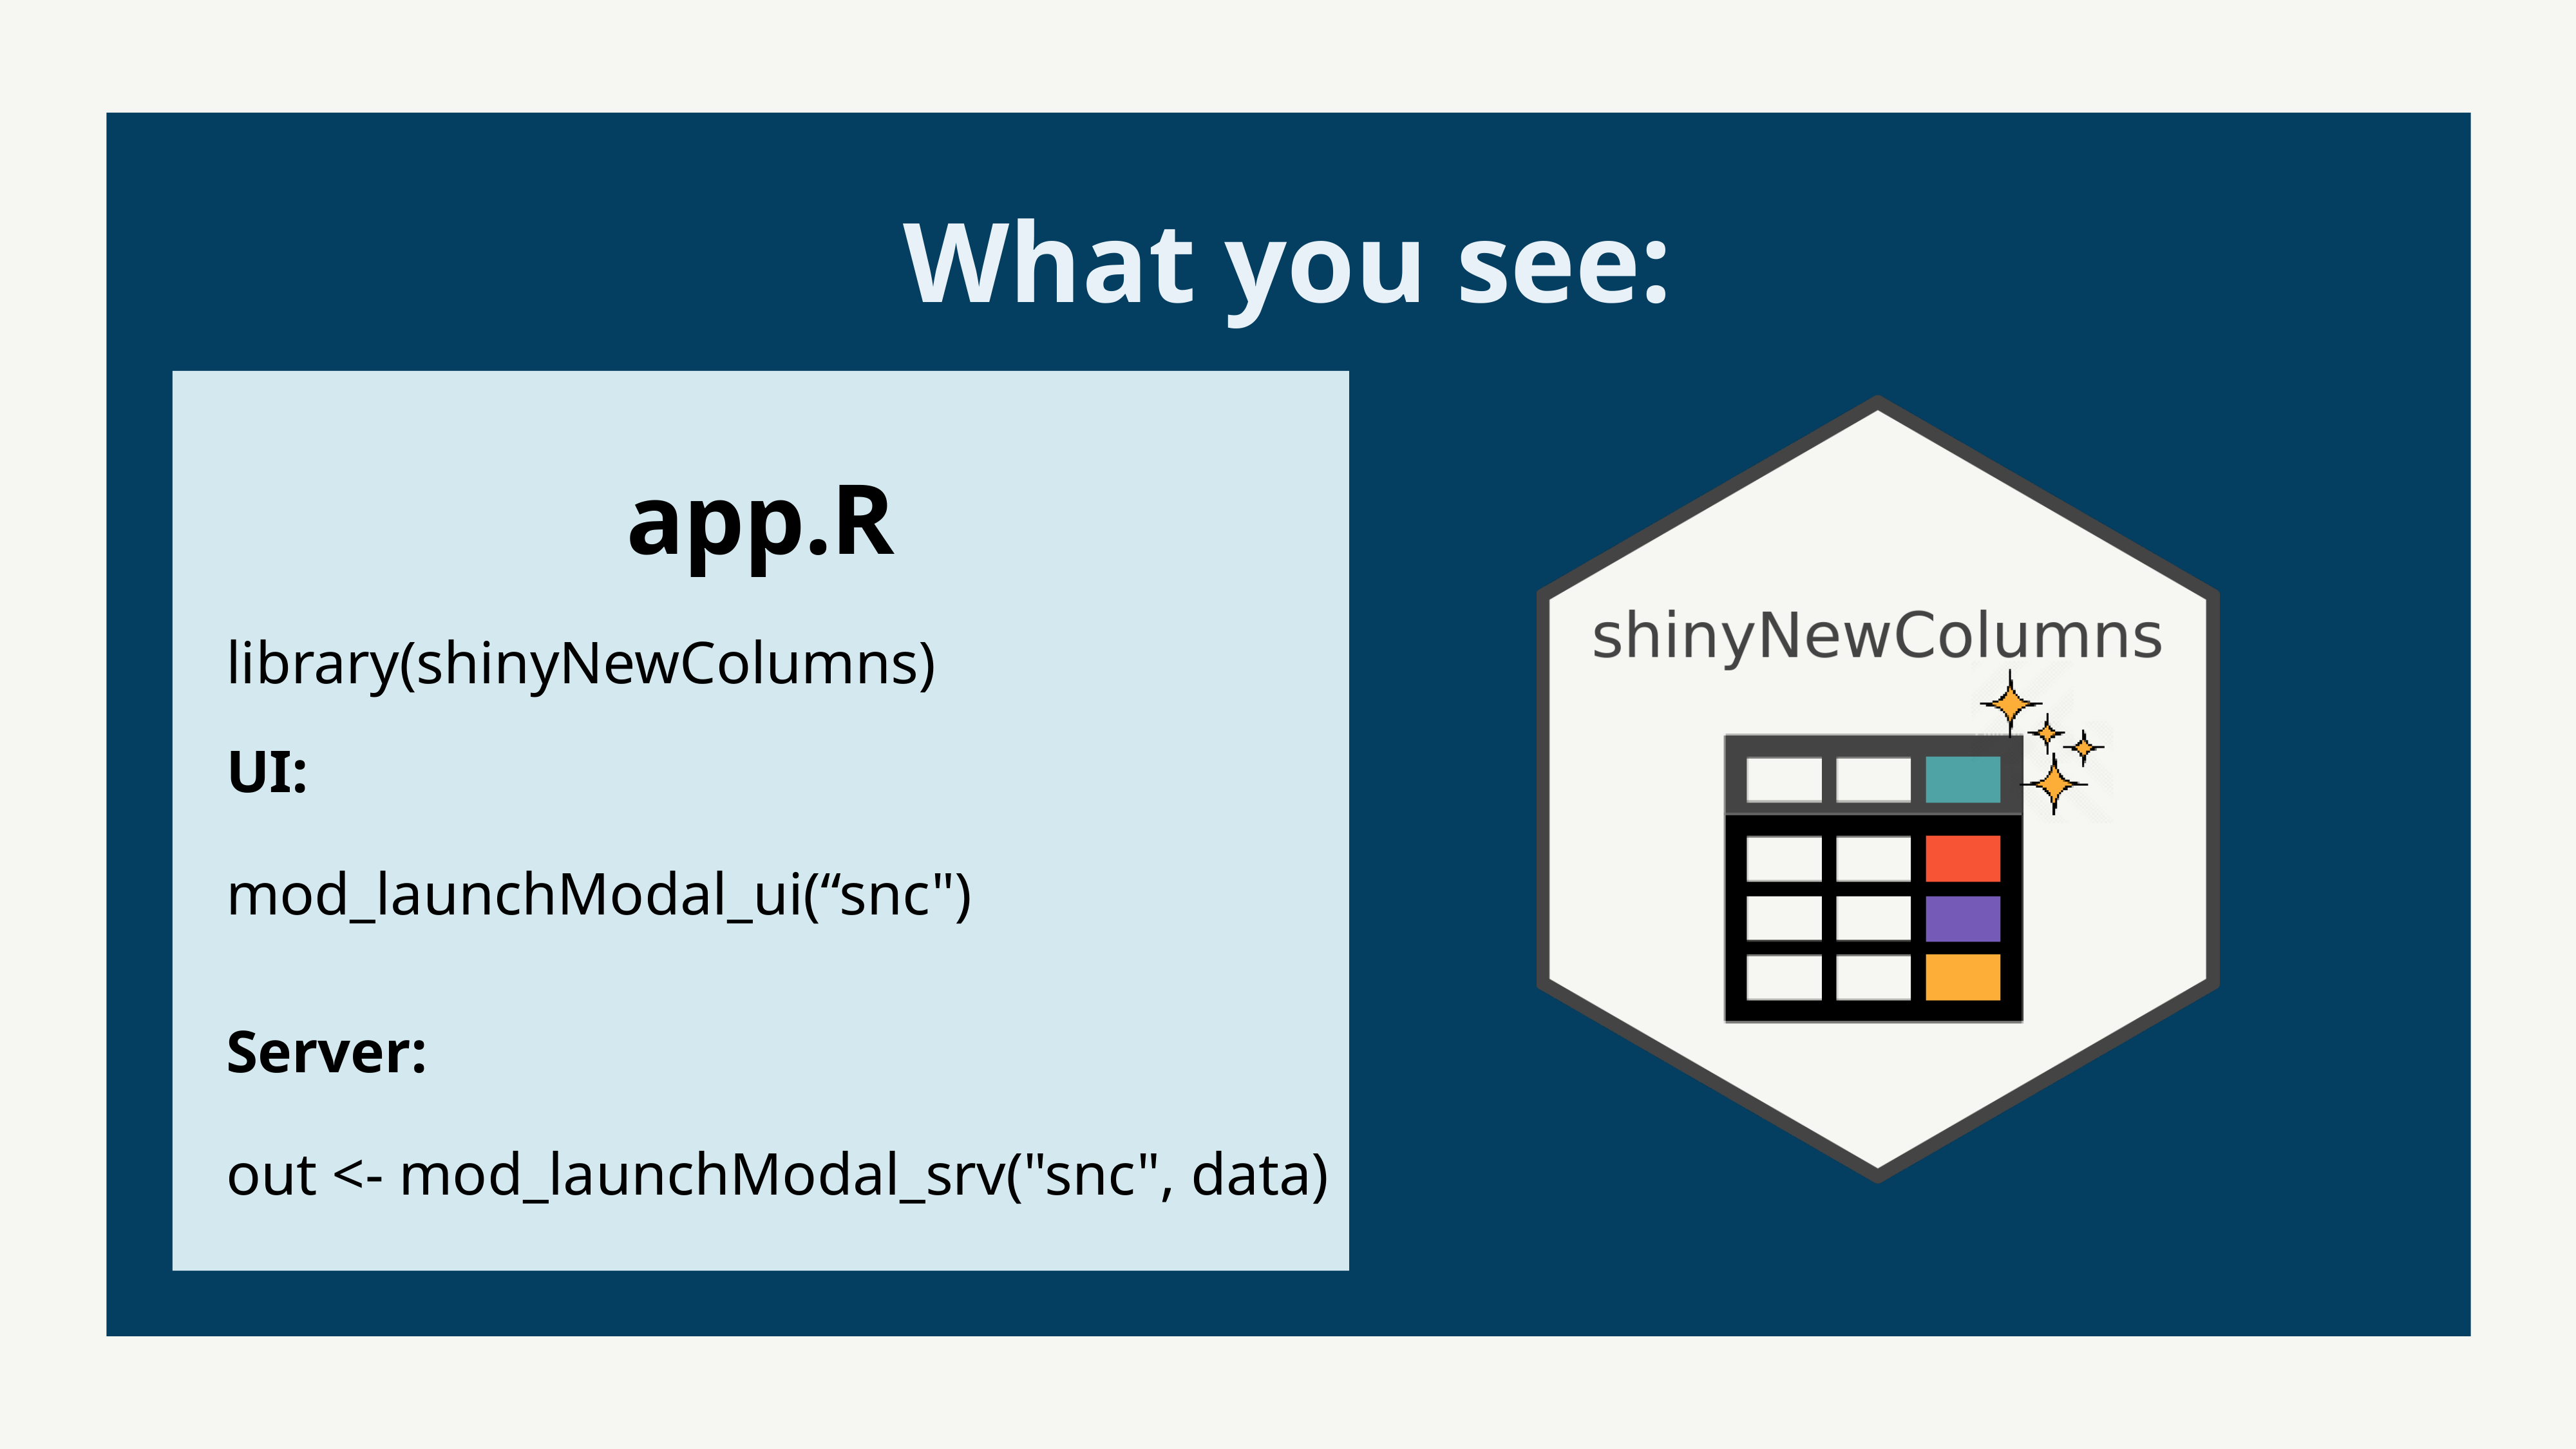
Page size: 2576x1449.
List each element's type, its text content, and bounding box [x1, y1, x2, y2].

picture [1536, 393, 2221, 1184]
title What you see: [216, 86, 2359, 327]
text_box app.R library(shinyNewColumns) UI: mod_launchModal_ui(“snc") Server: out <- mod_launchModal_srv("snc", data) [172, 370, 1349, 1271]
